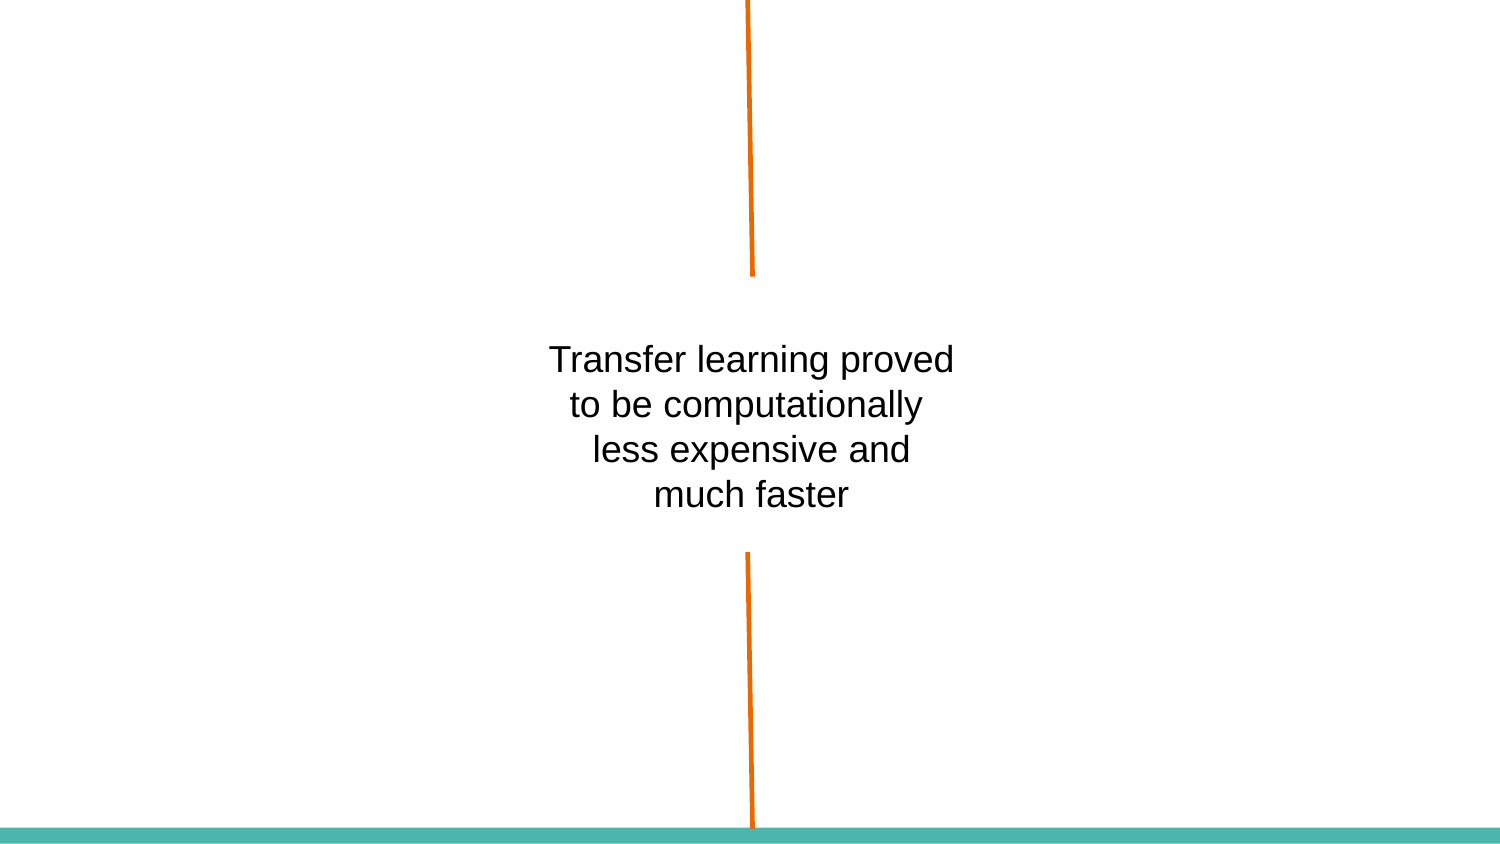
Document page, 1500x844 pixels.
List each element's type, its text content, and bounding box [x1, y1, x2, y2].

text_box Transfer learning proved to be computationally less expensive and much faster [525, 327, 979, 558]
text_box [747, 551, 753, 829]
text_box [747, 0, 753, 277]
